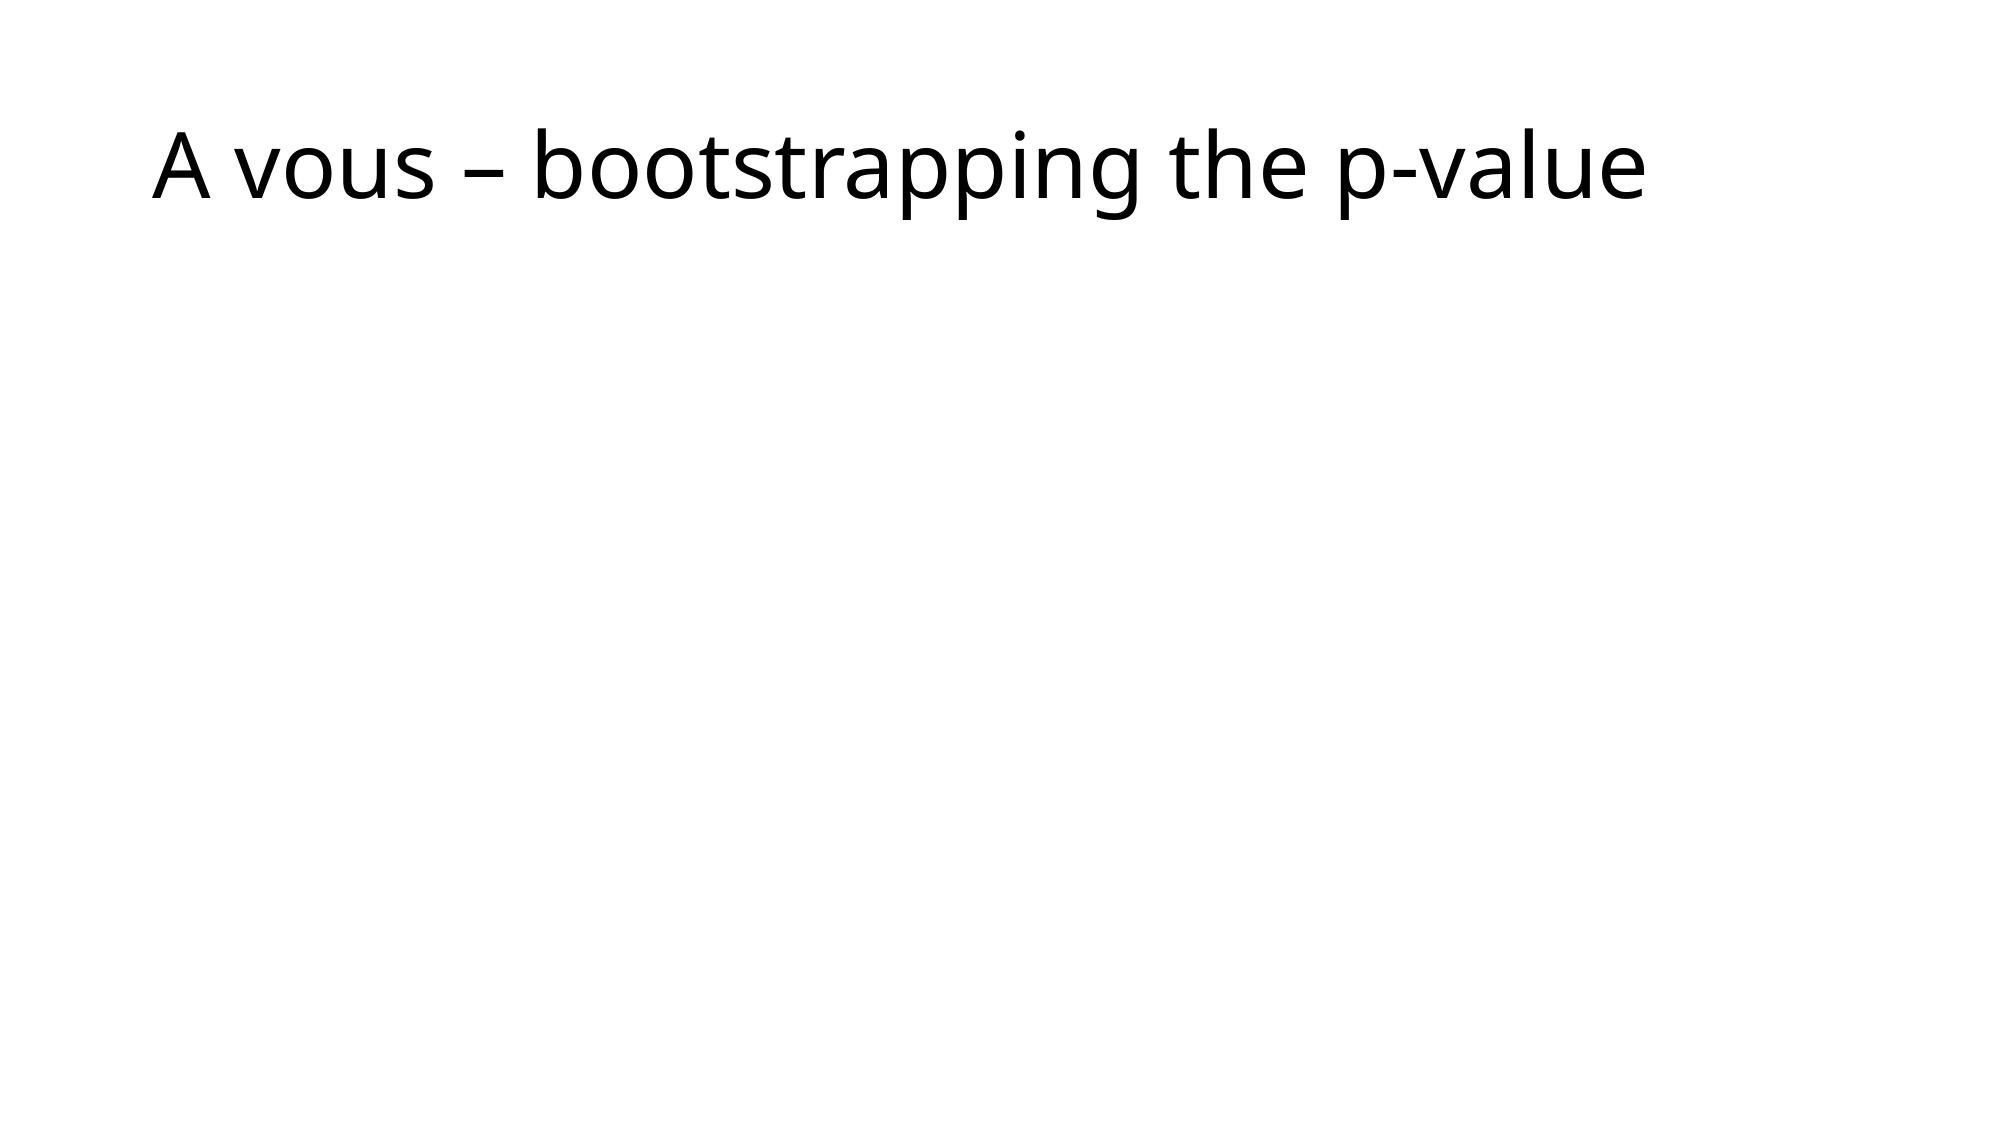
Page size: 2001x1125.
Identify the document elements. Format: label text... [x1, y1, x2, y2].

title A vous – bootstrapping the p-value [137, 59, 1863, 278]
